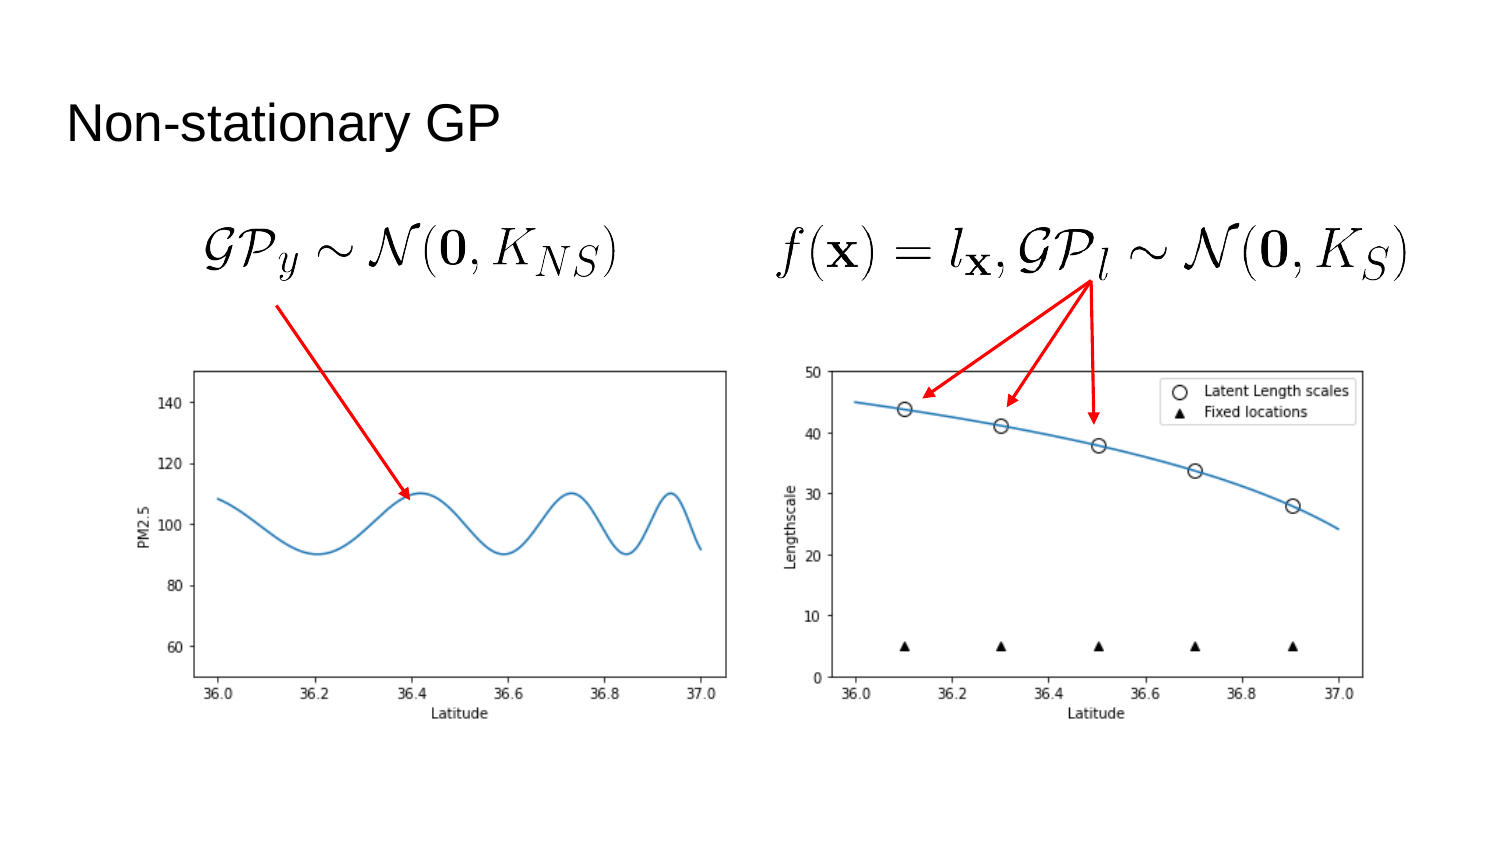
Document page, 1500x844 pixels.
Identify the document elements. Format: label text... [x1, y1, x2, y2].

picture [127, 357, 1373, 730]
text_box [1006, 280, 1088, 408]
title Non-stationary GP [51, 72, 1449, 167]
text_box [1090, 280, 1095, 425]
picture [204, 223, 615, 281]
picture [776, 223, 1406, 281]
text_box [922, 280, 1004, 399]
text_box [276, 305, 411, 501]
